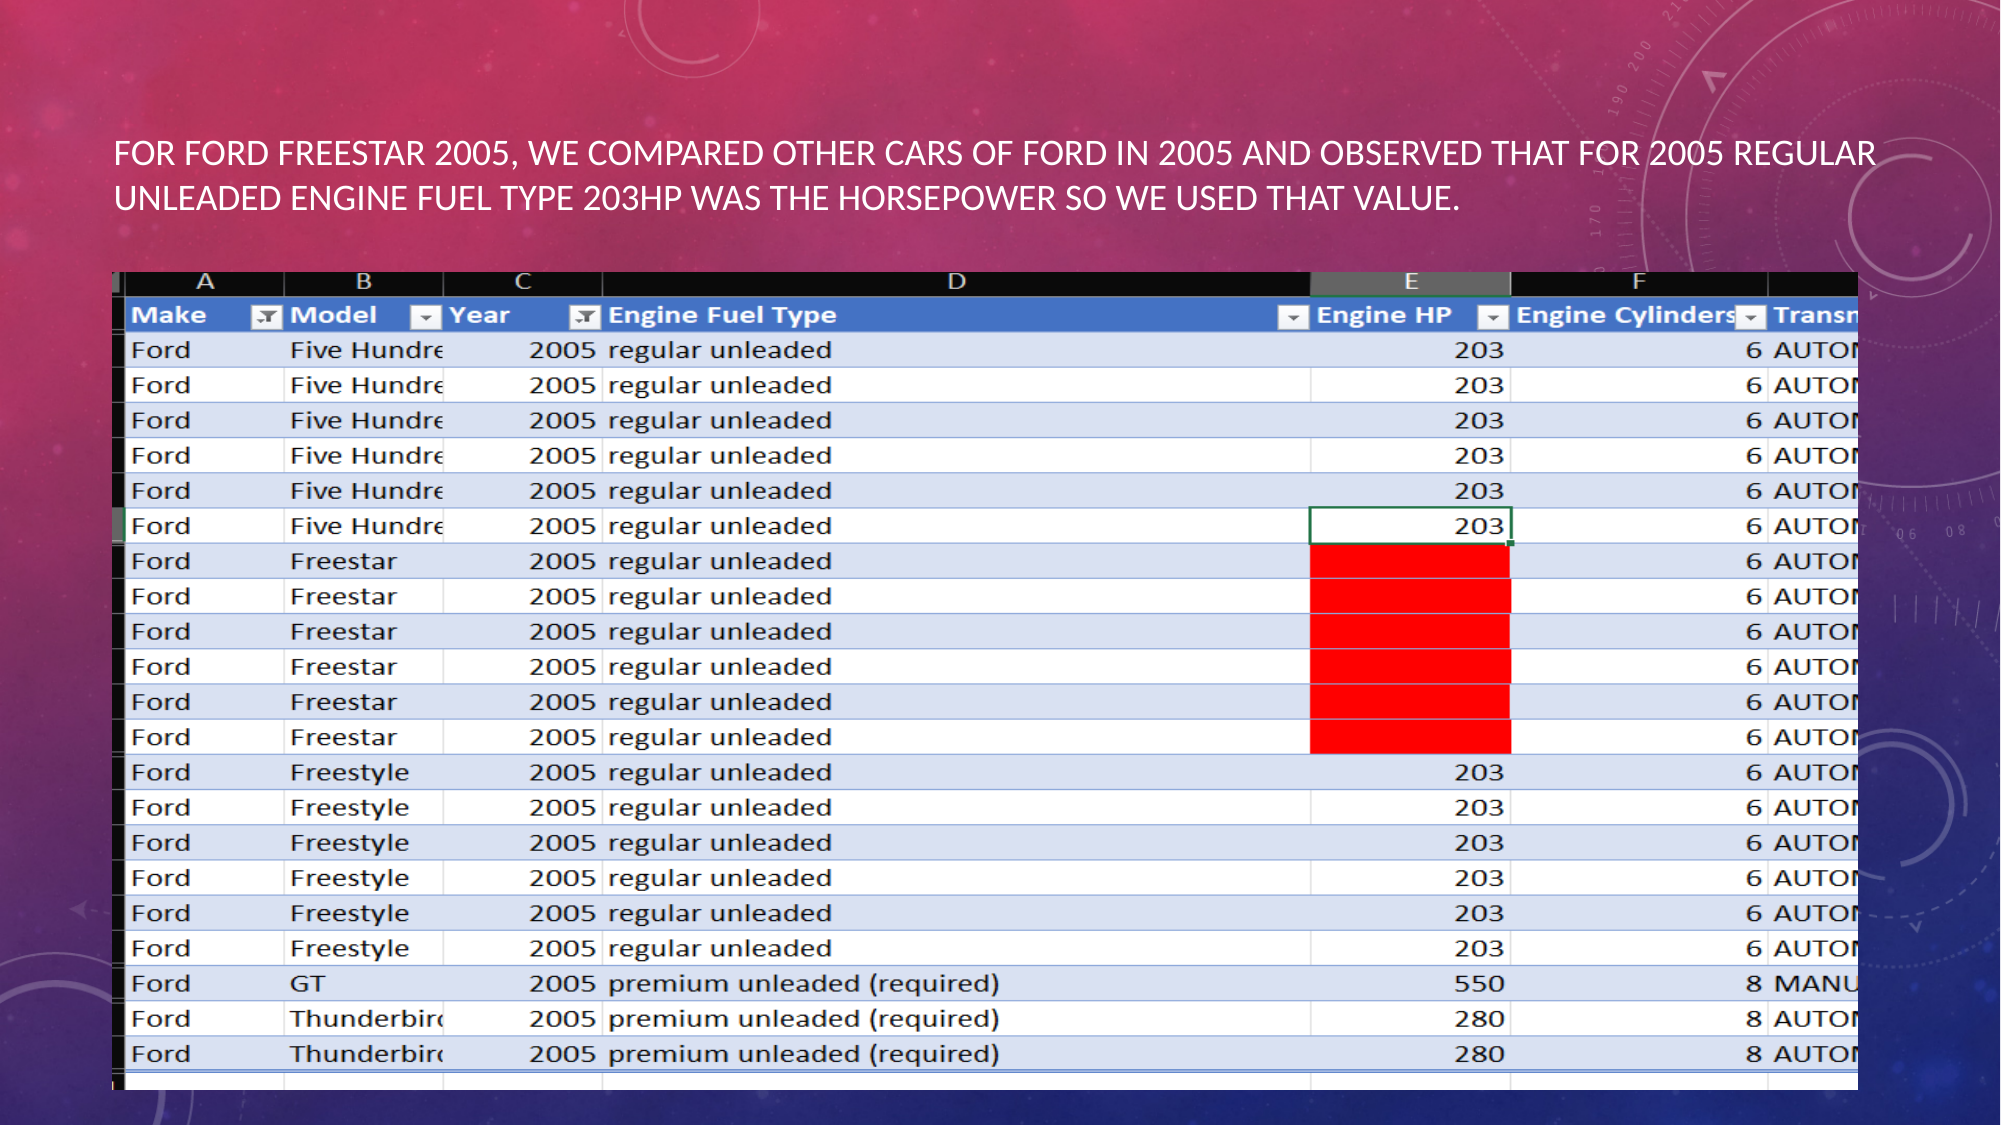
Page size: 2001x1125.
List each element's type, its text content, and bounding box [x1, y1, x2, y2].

text_box FOR FORD FREESTAR 2005, WE COMPARED OTHER CARS OF FORD IN 2005 AND OBSERVED THAT FOR 2005 REGULAR UNLEADED ENGINE FUEL TYPE 203HP WAS THE HORSEPOWER SO WE USED THAT VALUE. [98, 120, 1901, 271]
picture [0, 0, 2001, 1125]
